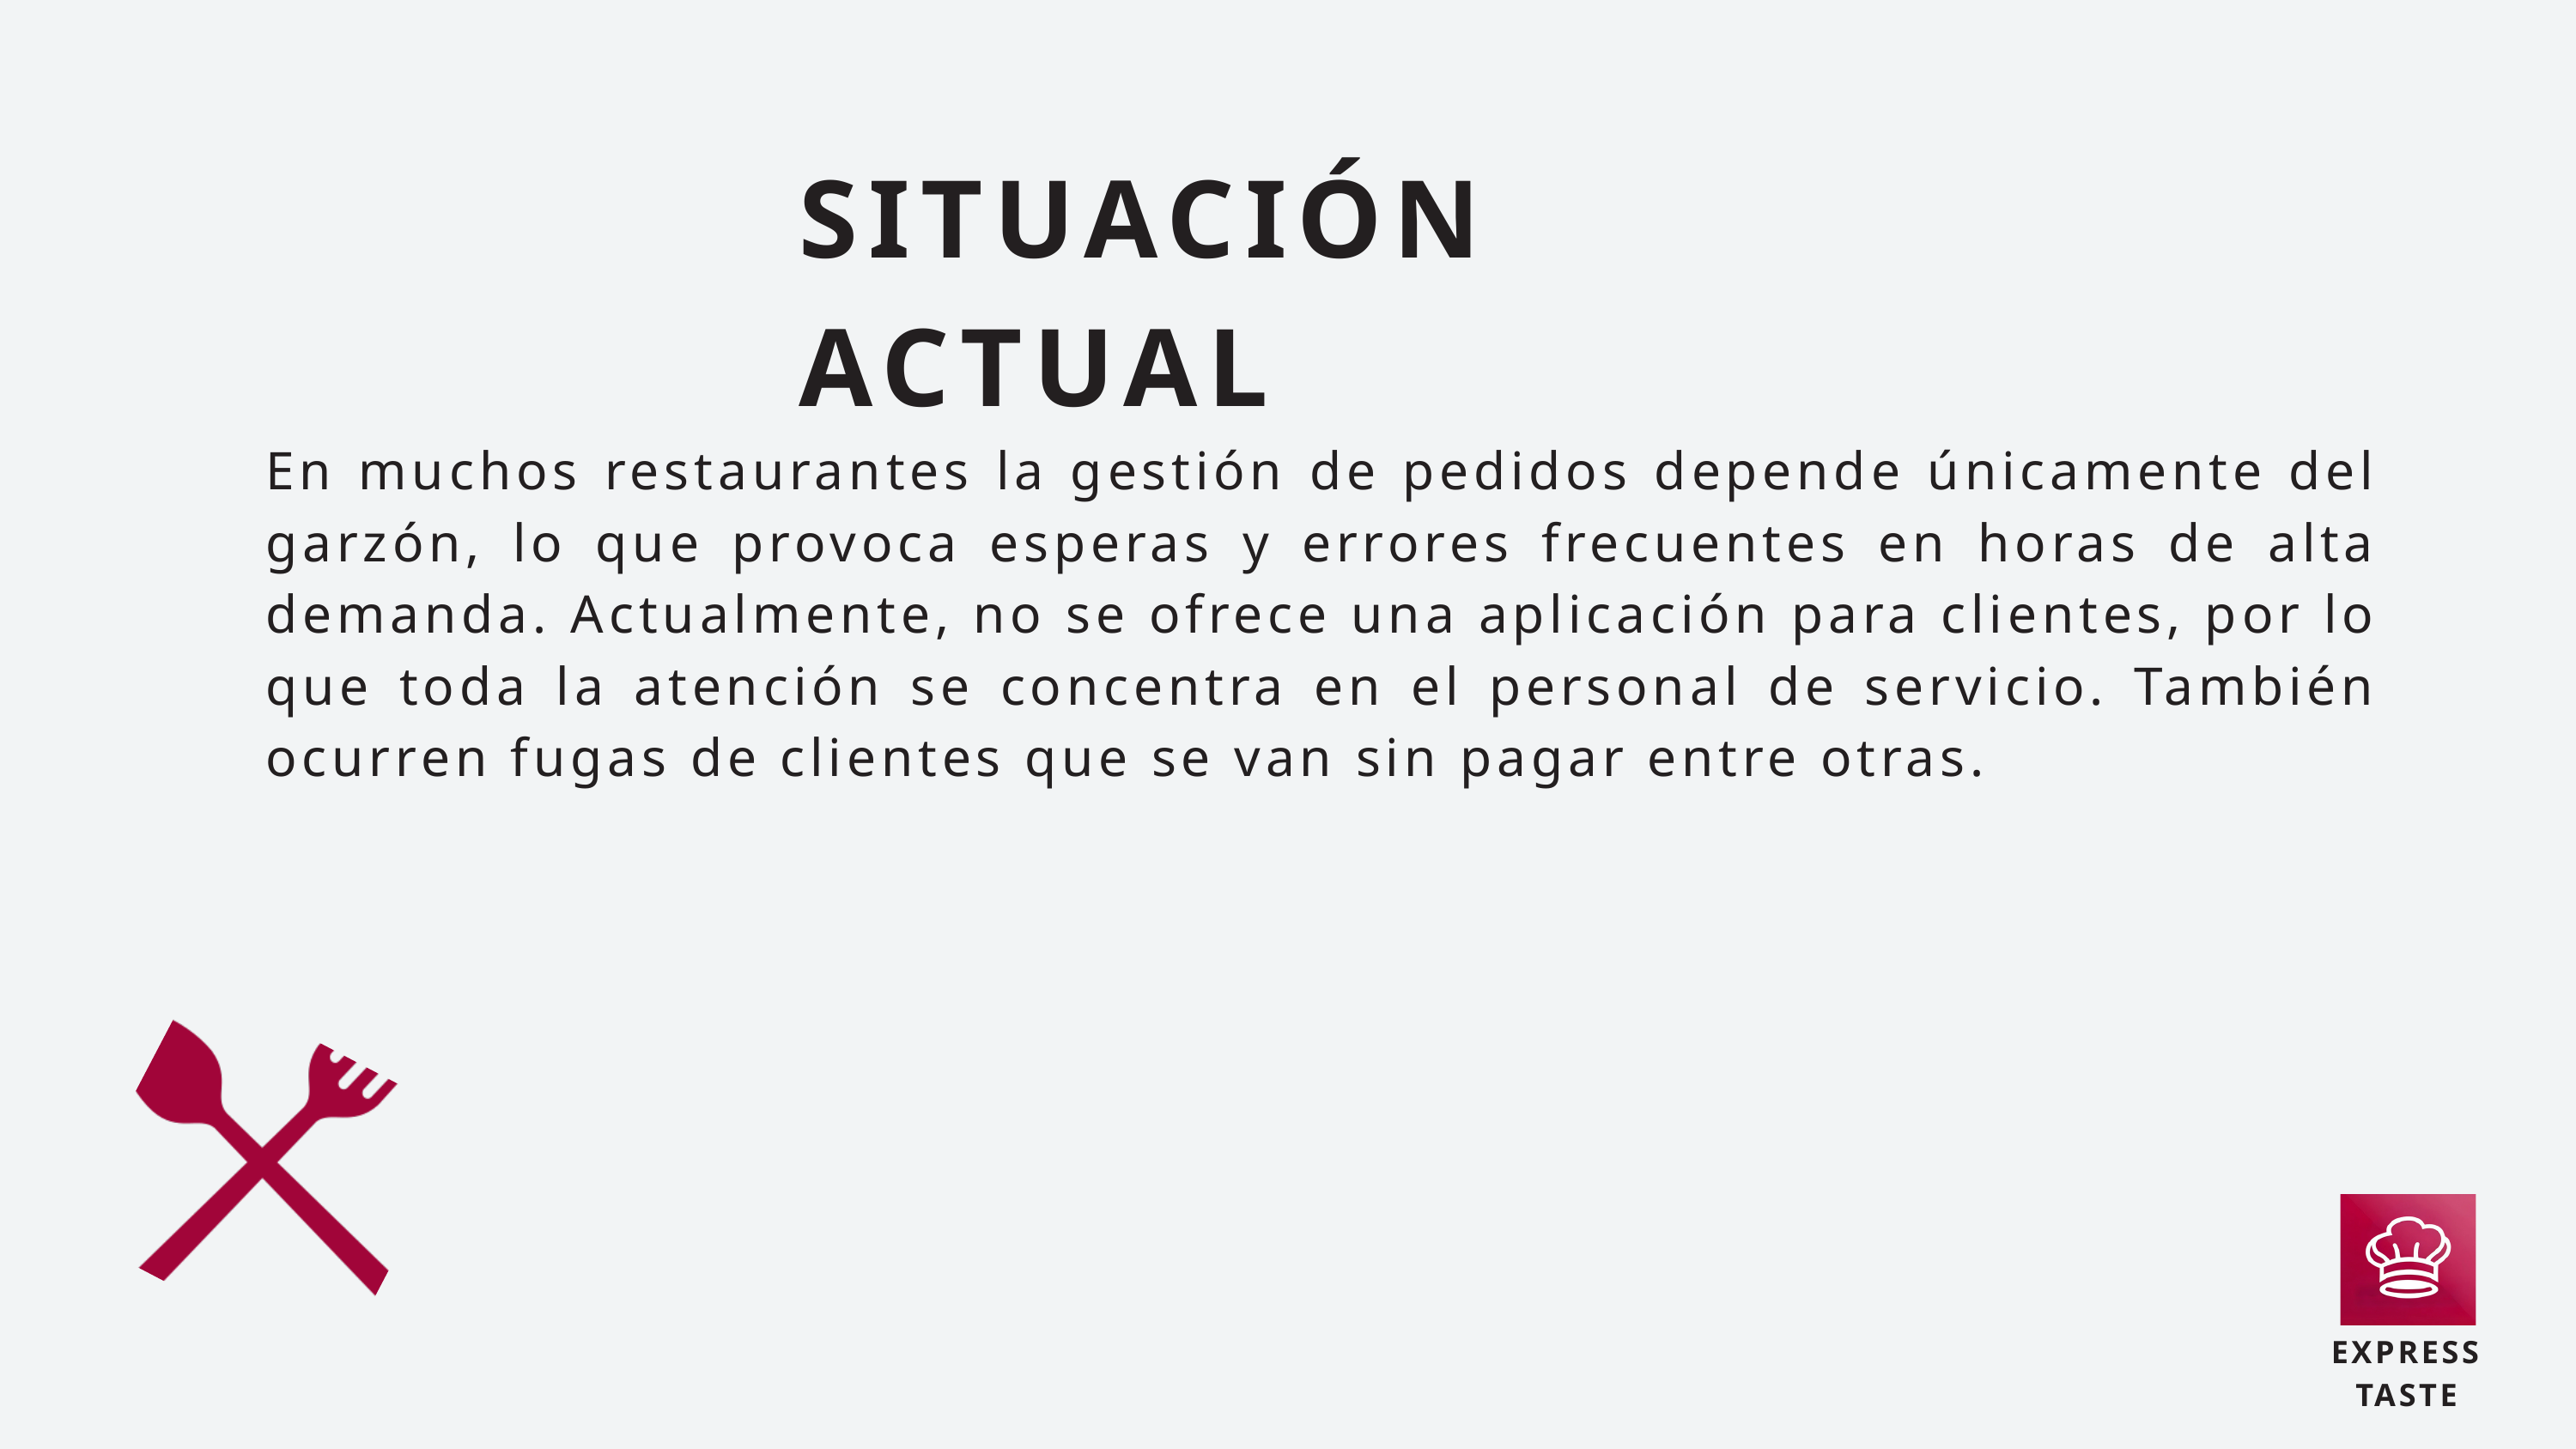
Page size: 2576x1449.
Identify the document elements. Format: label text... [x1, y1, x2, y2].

text_box [64, 977, 468, 1372]
text_box En muchos restaurantes la gestión de pedidos depende únicamente del garzón, lo que provoca esperas y errores frecuentes en horas de alta demanda. Actualmente, no se ofrece una aplicación para clientes, por lo que toda la atención se concentra en el personal de servicio. También ocurren fugas de clientes que se van sin pagar entre otras. [265, 428, 2383, 858]
text_box [2340, 1194, 2476, 1325]
text_box EXPRESS TASTE [2275, 1327, 2538, 1413]
text_box SITUACIÓN ACTUAL [799, 131, 1807, 428]
